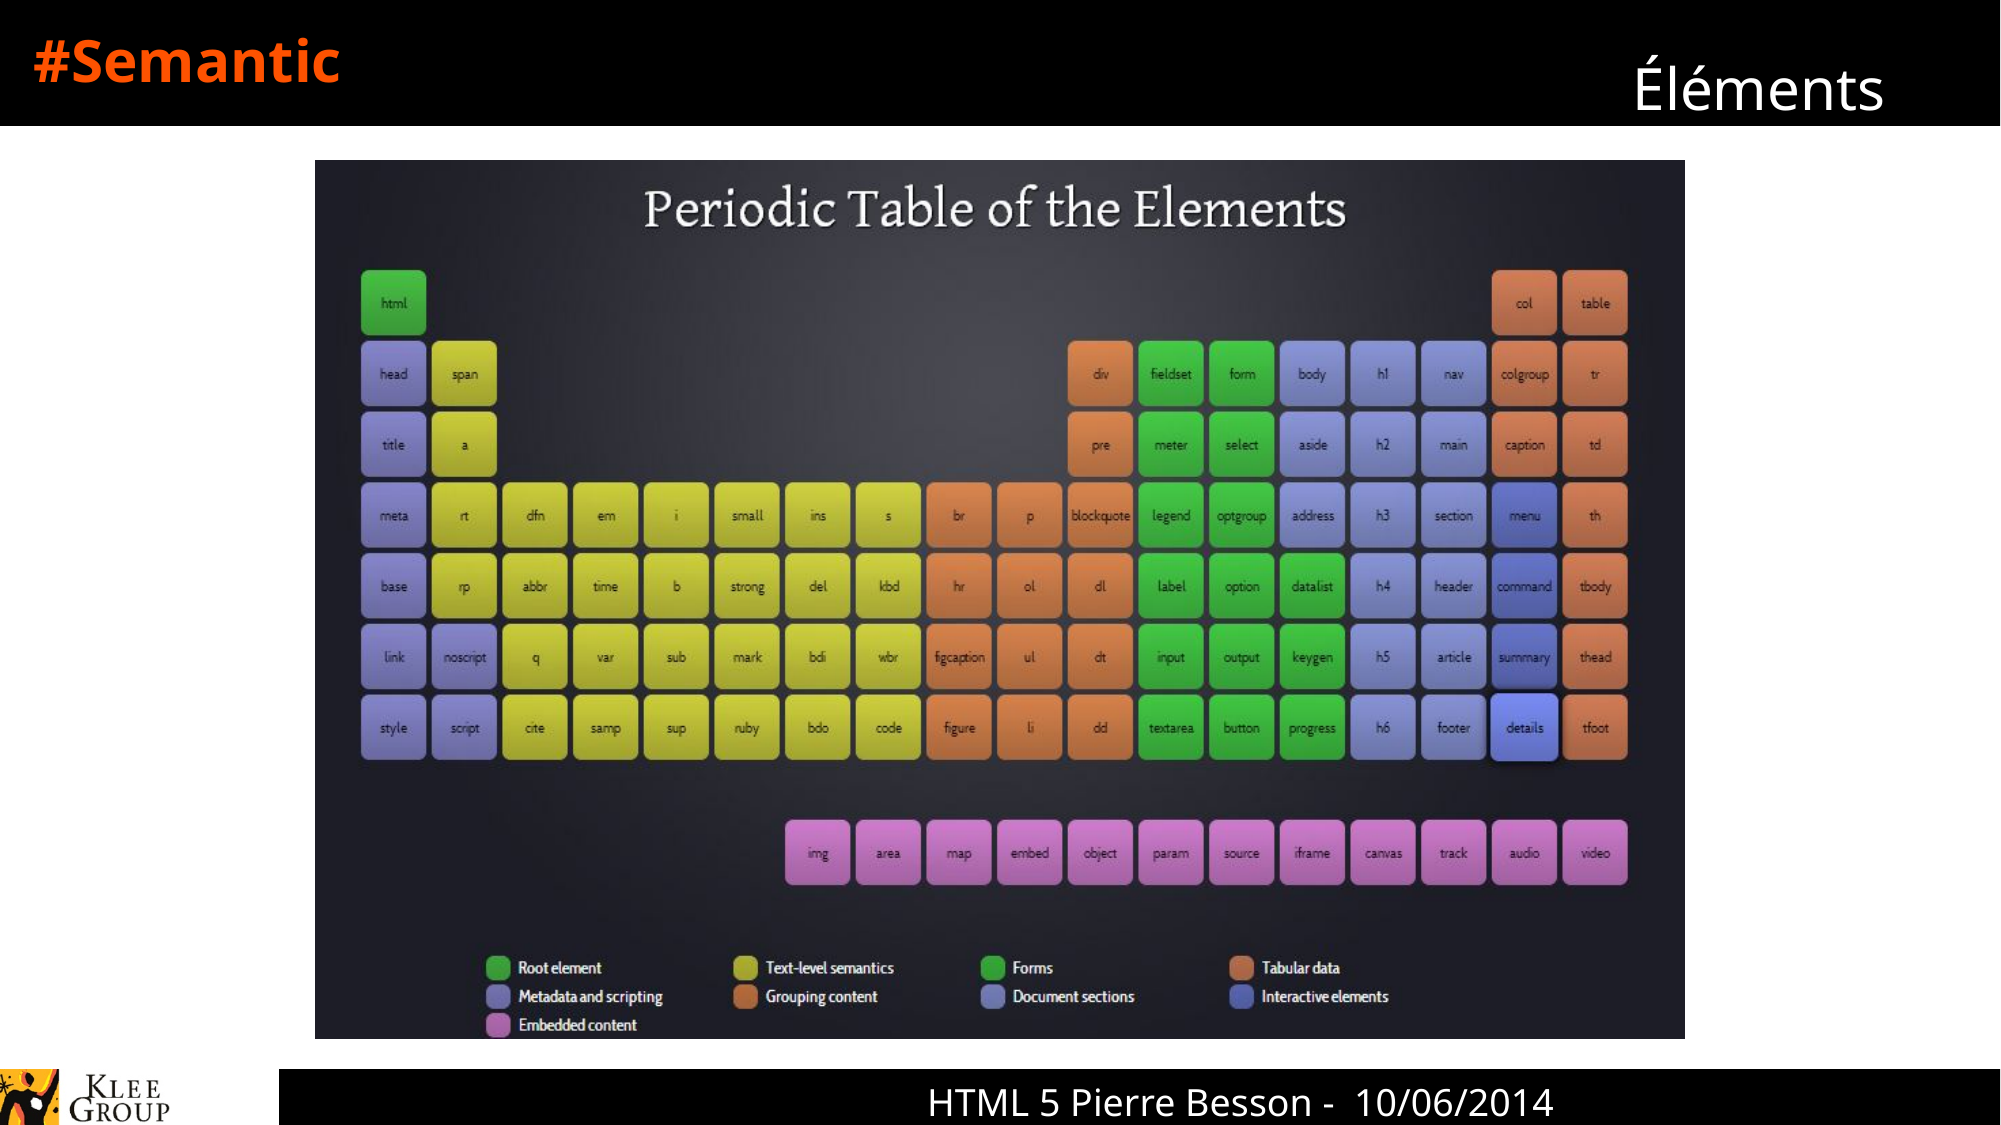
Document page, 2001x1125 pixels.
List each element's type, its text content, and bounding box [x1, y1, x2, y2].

title Éléments [99, 45, 1900, 126]
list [314, 160, 1686, 1039]
picture [0, 1069, 170, 1125]
text_box #Semantic [19, 16, 614, 102]
